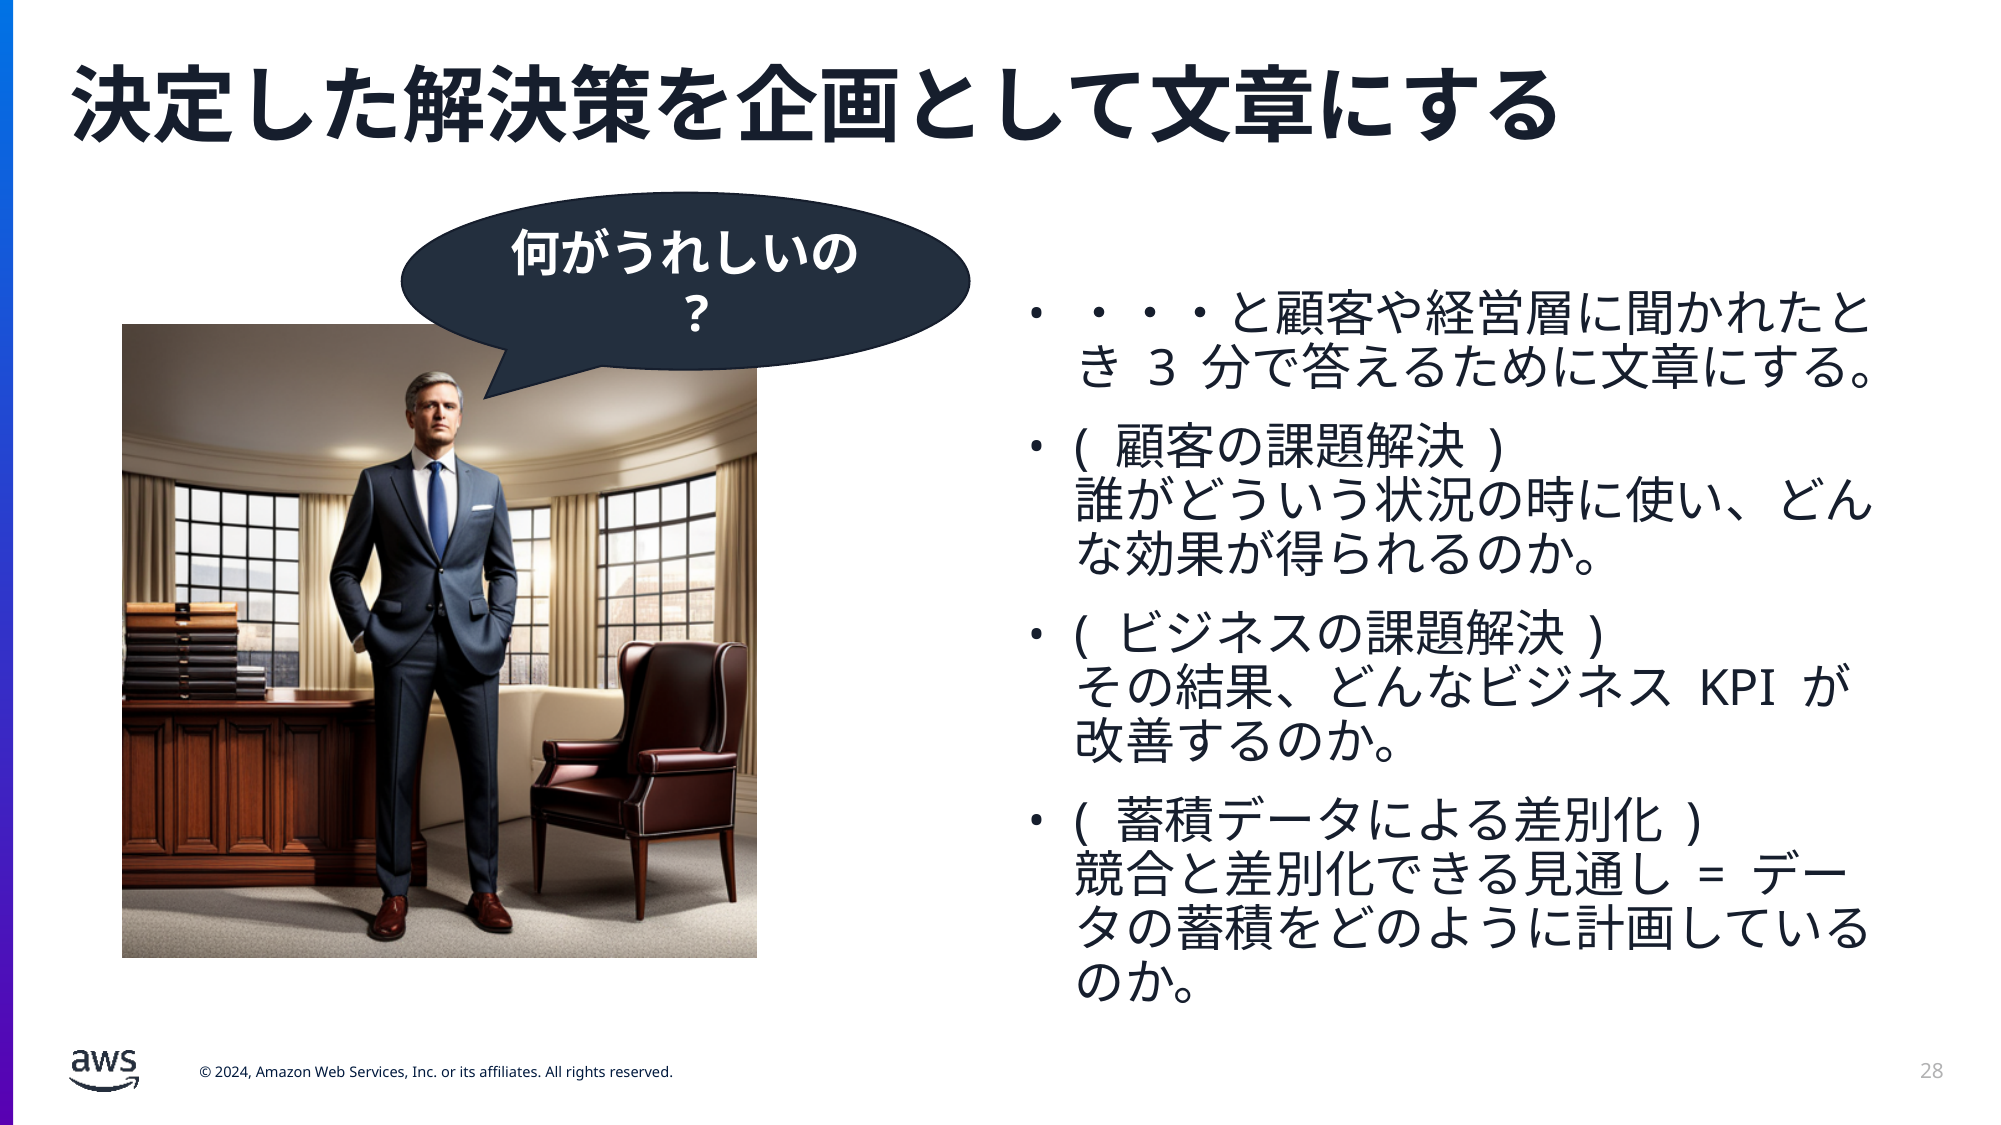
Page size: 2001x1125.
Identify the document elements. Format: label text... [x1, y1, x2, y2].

slide_number 28 [1493, 1041, 1944, 1102]
picture [69, 1050, 139, 1092]
title 決定した解決策を企画として文章にする [69, 56, 1944, 163]
picture [122, 324, 757, 958]
text_box 何がうれしいの ? [400, 191, 971, 368]
text_box ・・・と顧客や経営層に聞かれたとき 3 分で答えるために文章にする。 ( 顧客の課題解決 ) 誰がどういう状況の時に使い、どんな効果が得られるのか。 ( ビジネスの課題解決 ) その結果、どんなビジネス KPI が改善するのか。 ( 蓄積データによる差別化 ) 競合と差別化できる見通し = データの蓄積をどのように計画しているのか。 [1013, 281, 1900, 1088]
